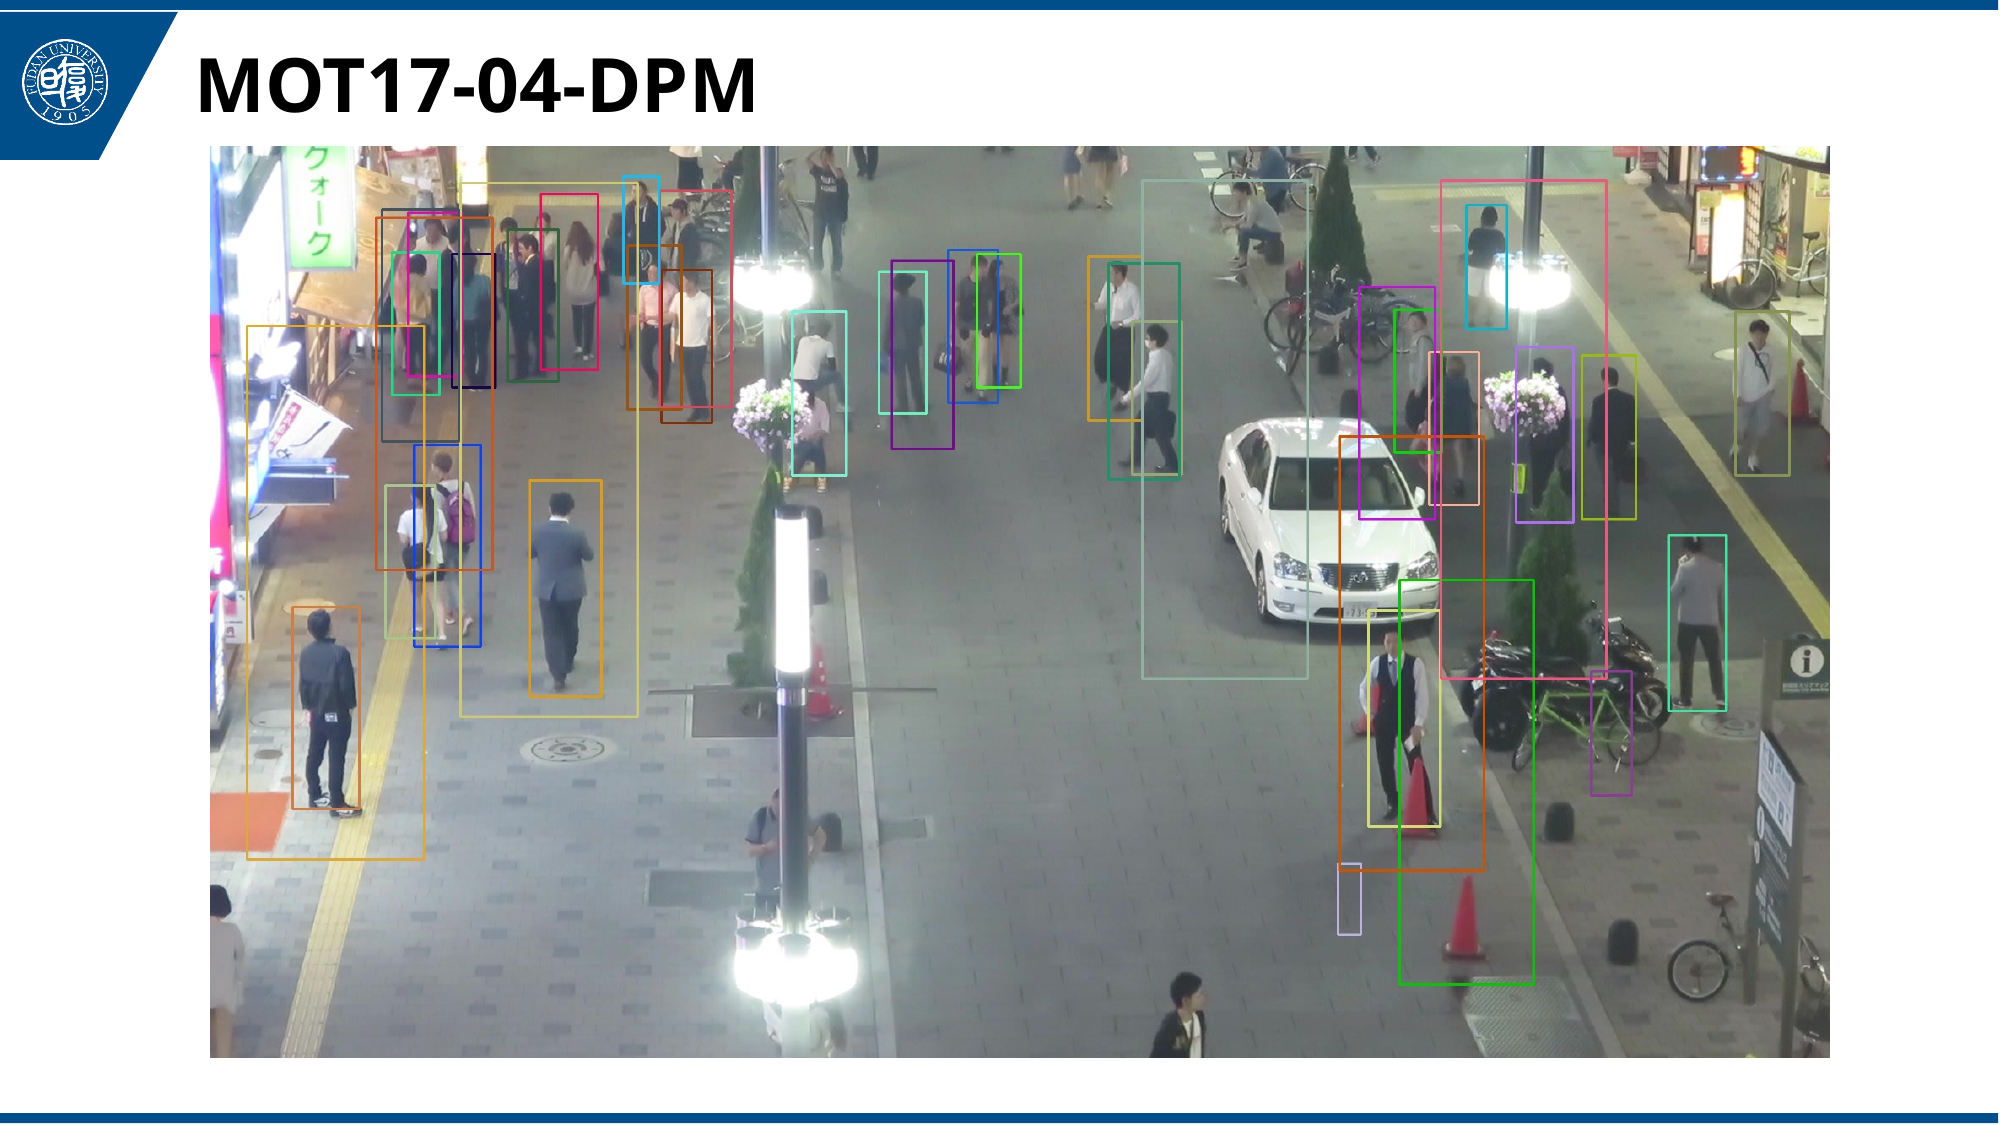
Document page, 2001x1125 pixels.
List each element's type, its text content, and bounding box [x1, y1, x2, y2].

picture [209, 146, 1831, 1058]
picture [22, 39, 108, 125]
text_box MOT17-04-DPM [179, 13, 1861, 163]
